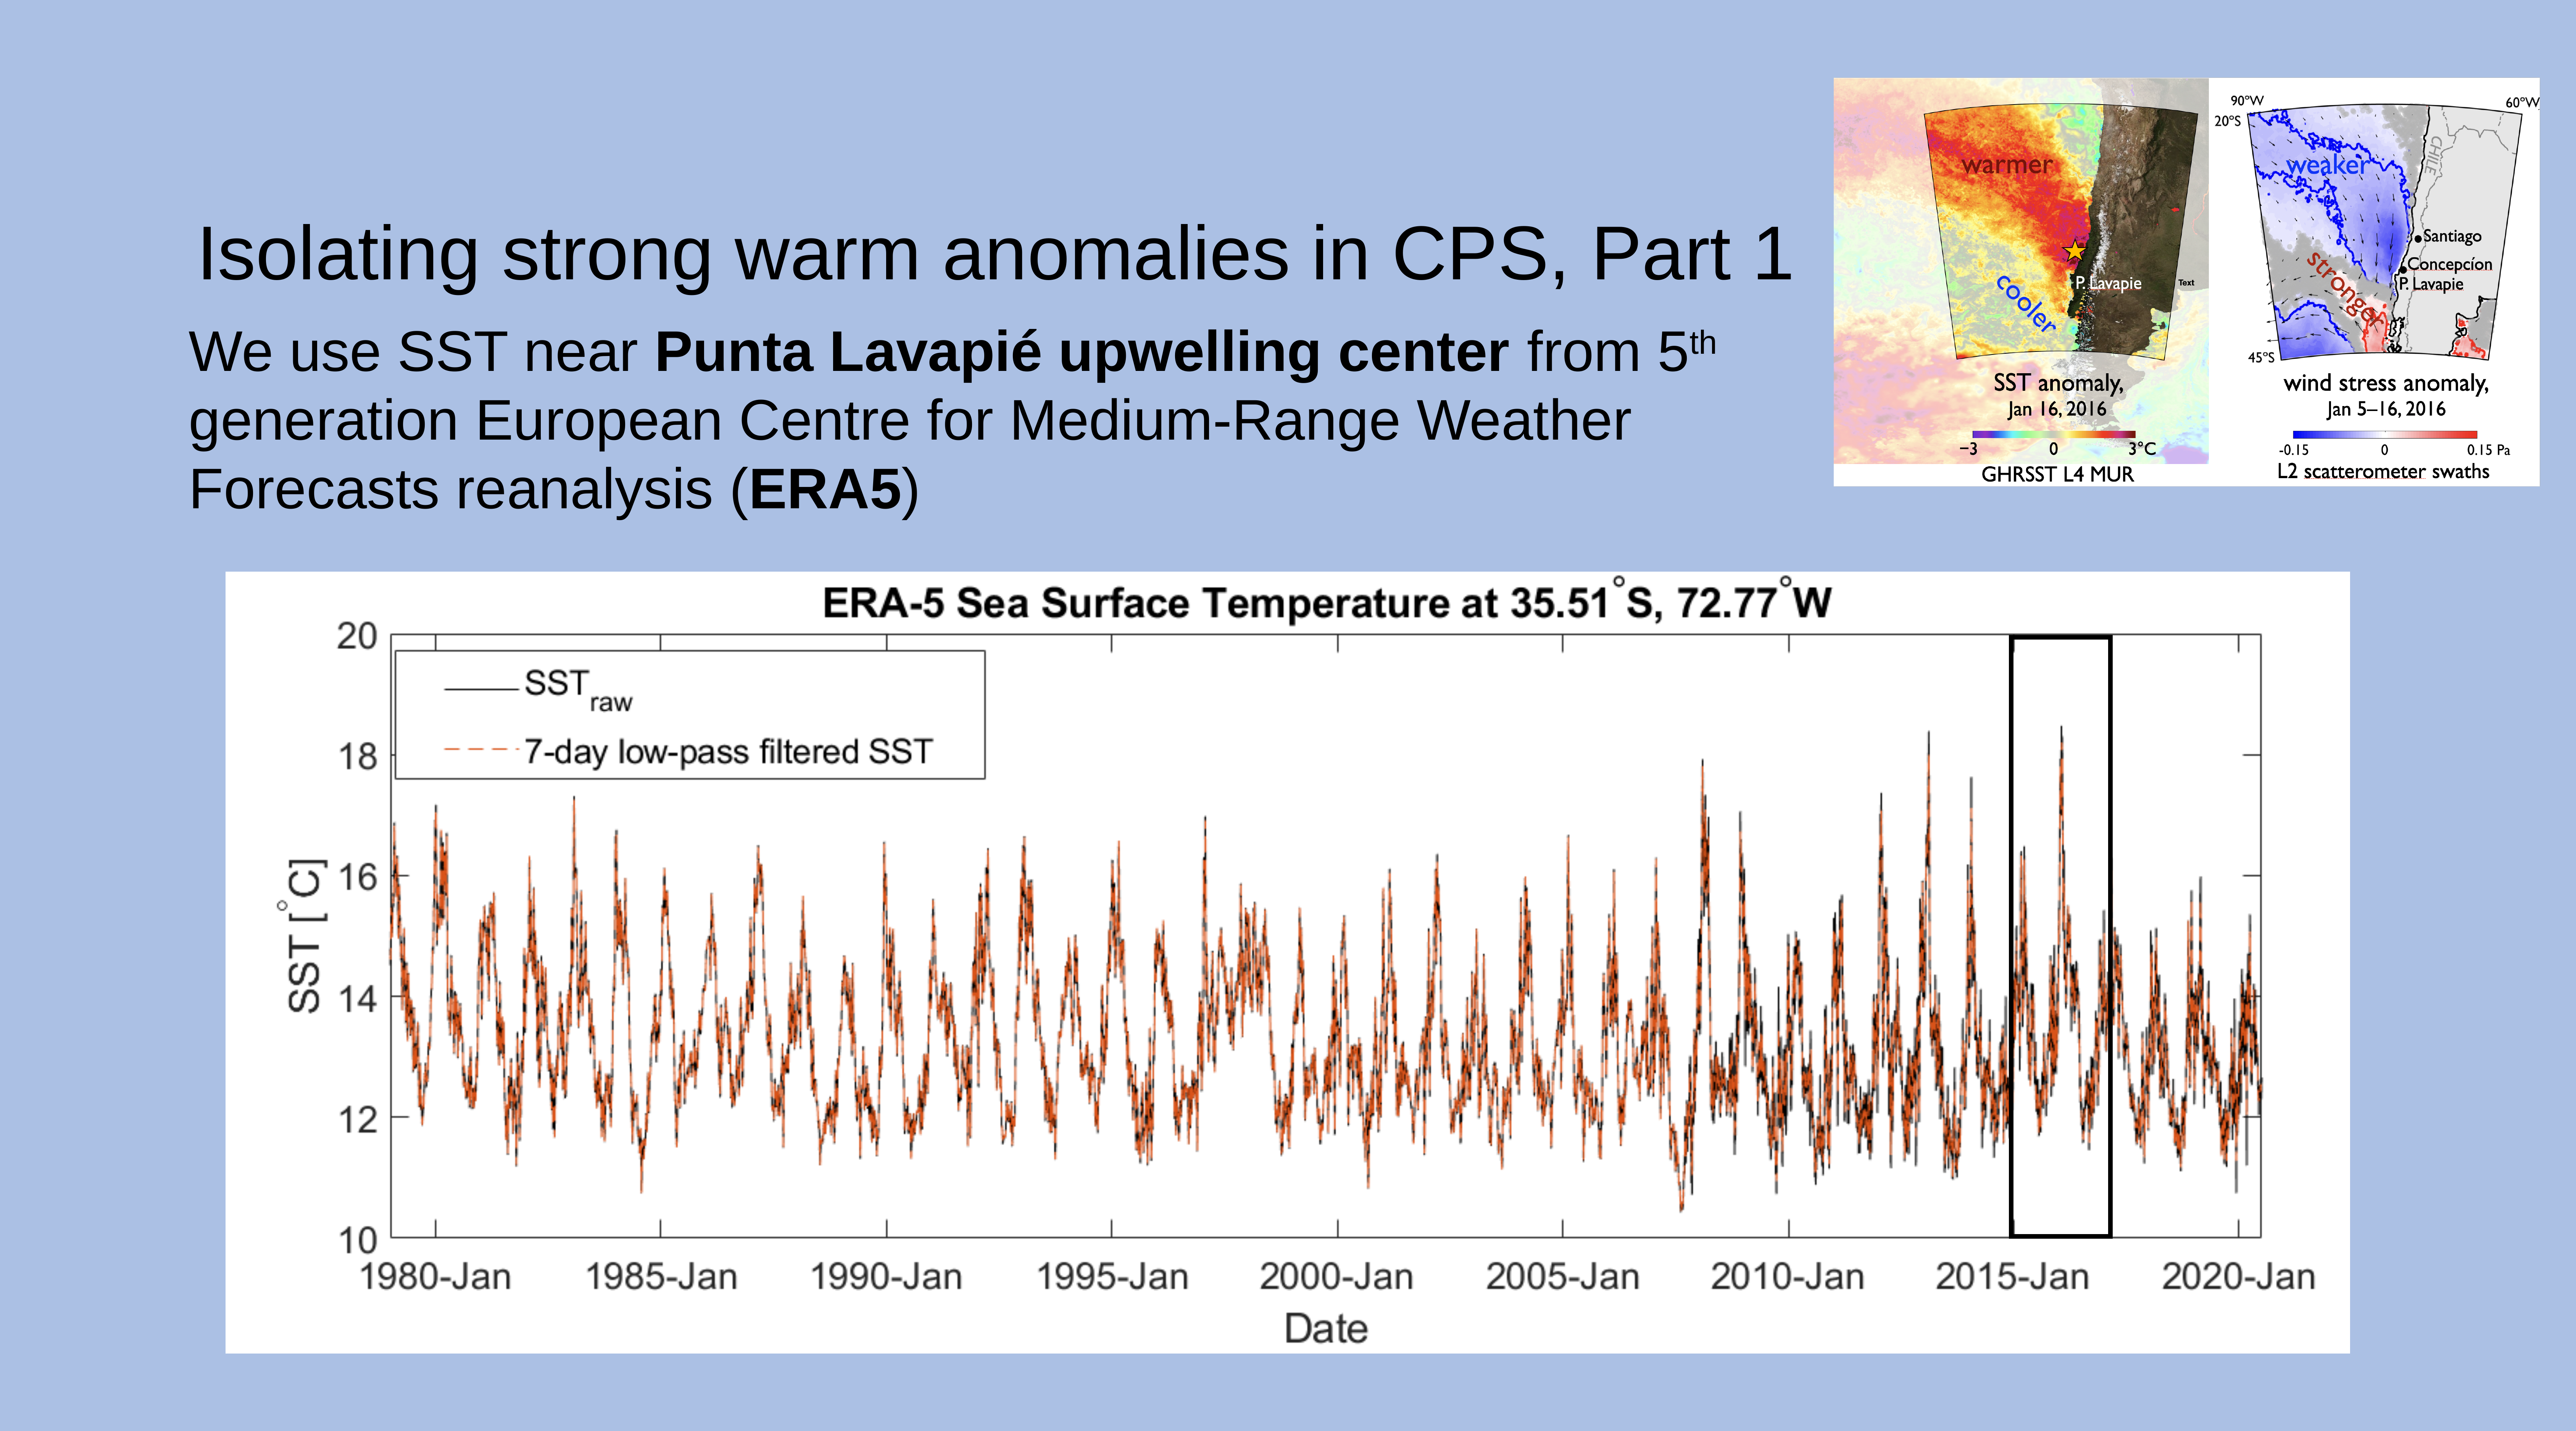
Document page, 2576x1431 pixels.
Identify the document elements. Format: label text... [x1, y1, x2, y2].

text_box We use SST near Punta Lavapié upwelling center from 5th generation European Centre for Medium-Range Weather Forecasts reanalysis (ERA5) [183, 311, 1809, 523]
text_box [226, 572, 2350, 1354]
text_box Isolating strong warm anomalies in CPS, Part 1 [191, 200, 1802, 298]
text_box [1833, 77, 2540, 487]
